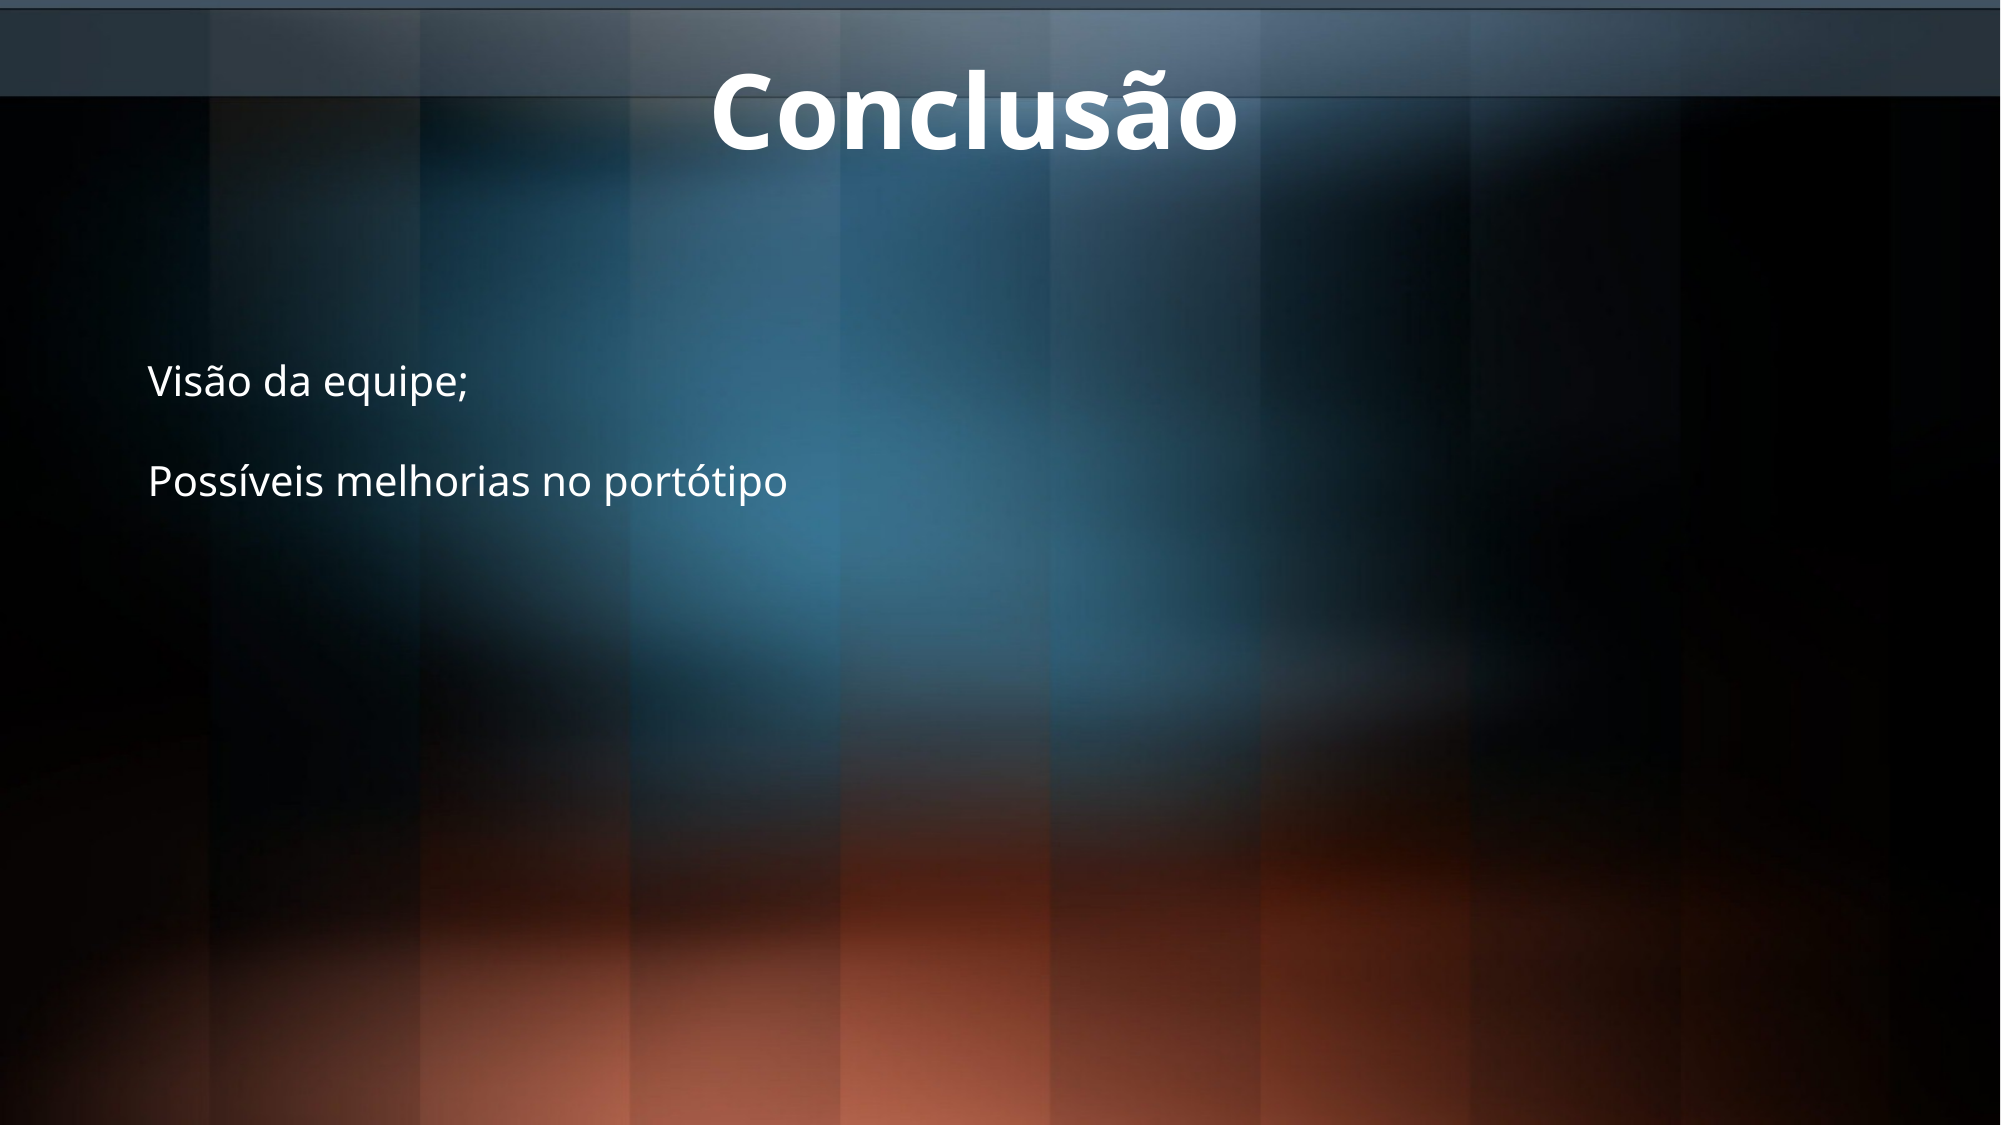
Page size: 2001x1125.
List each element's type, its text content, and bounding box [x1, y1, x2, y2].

picture [0, 0, 2001, 1125]
text_box Visão da equipe; Possíveis melhorias no portótipo [132, 347, 1394, 513]
text_box Conclusão [165, 38, 1785, 179]
